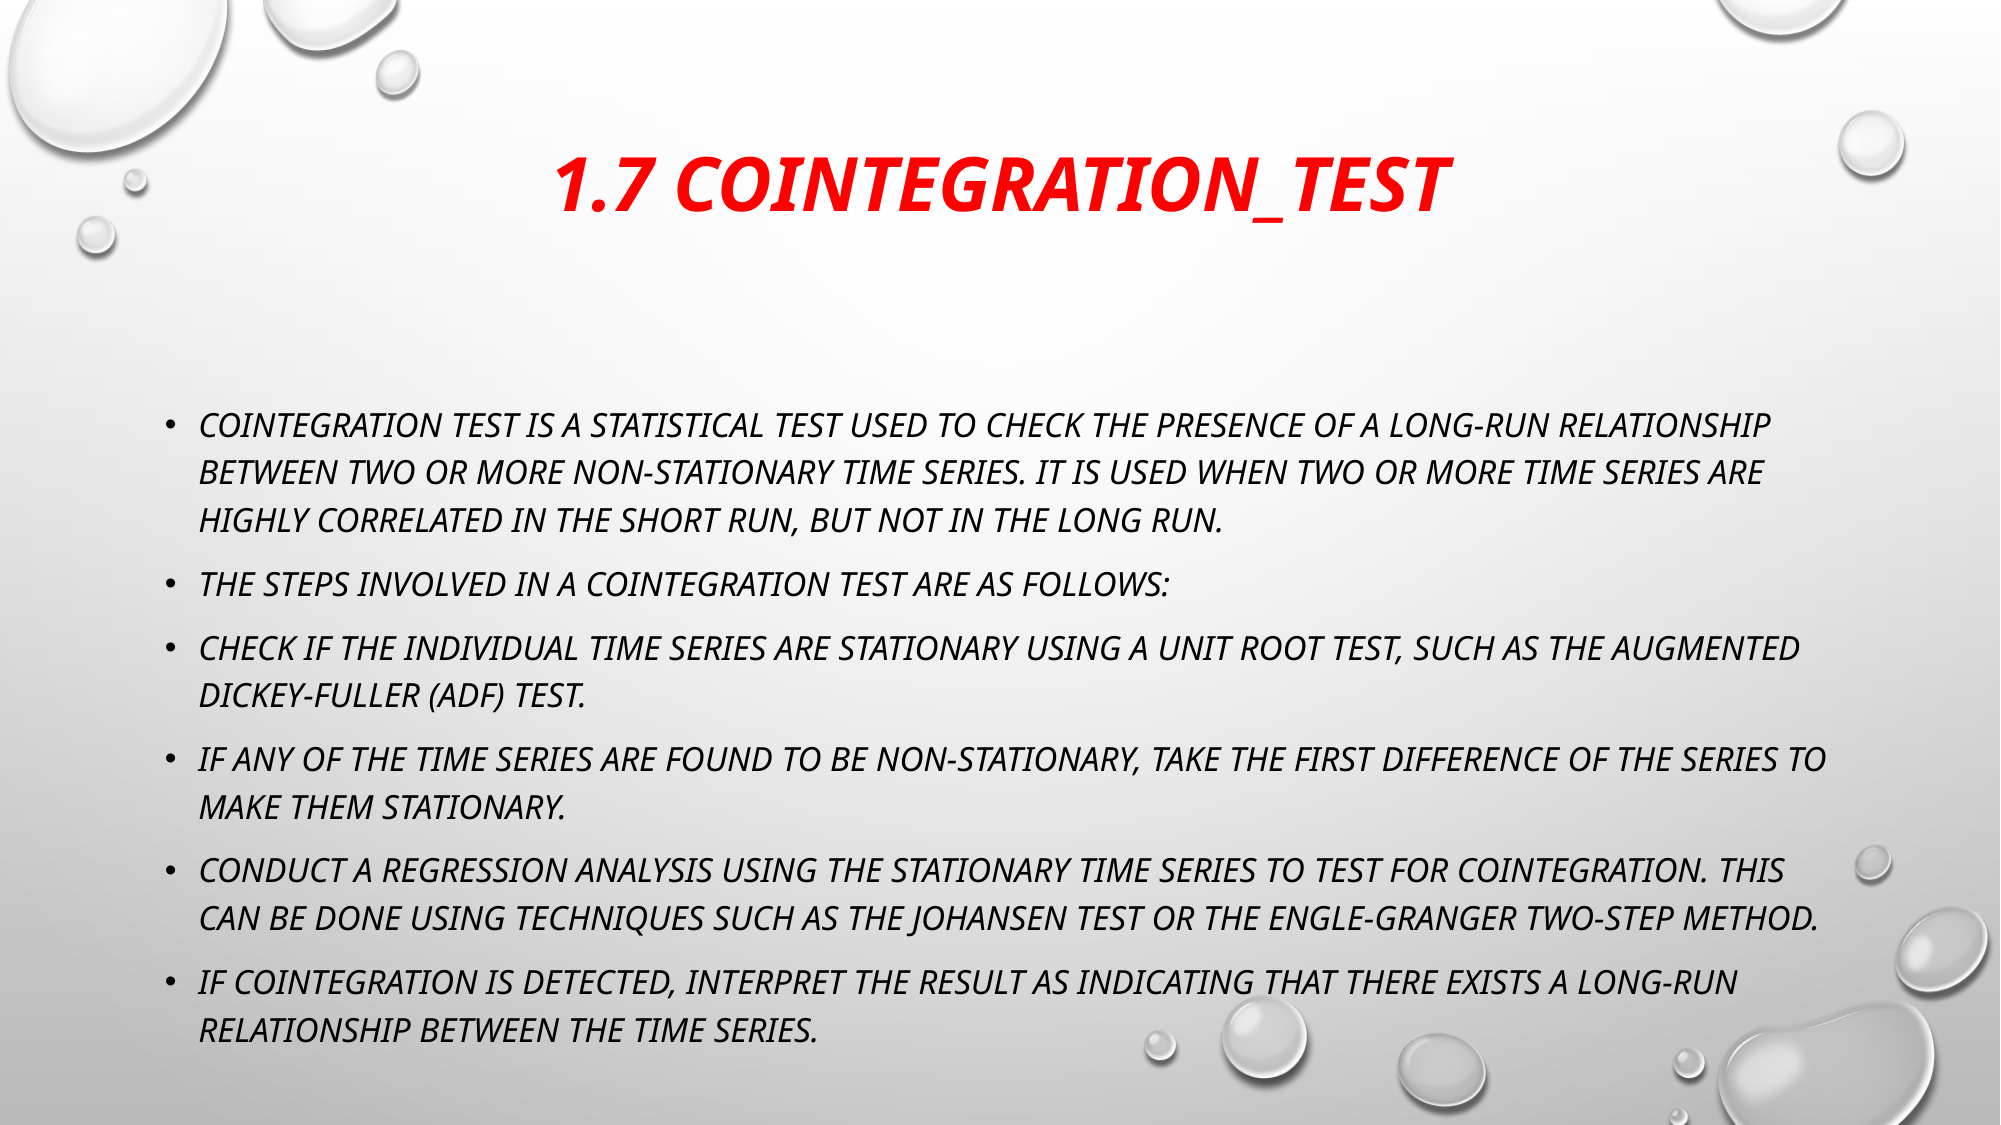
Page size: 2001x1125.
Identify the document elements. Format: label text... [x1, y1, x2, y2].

title 1.7 Cointegration_Test [149, 101, 1851, 364]
list Cointegration test is a statistical test used to check the presence of a long-run relationship between two or more non-stationary time series. It is used when two or more time series are highly correlated in the short run, but not in the long run. The steps involved in a cointegration test are as follows: Check if the individual time series are stationary using a unit root test, such as the Augmented Dickey-Fuller (ADF) test. If any of the time series are found to be non-stationary, take the first difference of the series to make them stationary. Conduct a regression analysis using the stationary time series to test for cointegration. This can be done using techniques such as the Johansen test or the Engle-Granger two-step method. If cointegration is detected, interpret the result as indicating that there exists a long-run relationship between the time series. [149, 388, 1850, 1095]
picture [0, 0, 2000, 1125]
